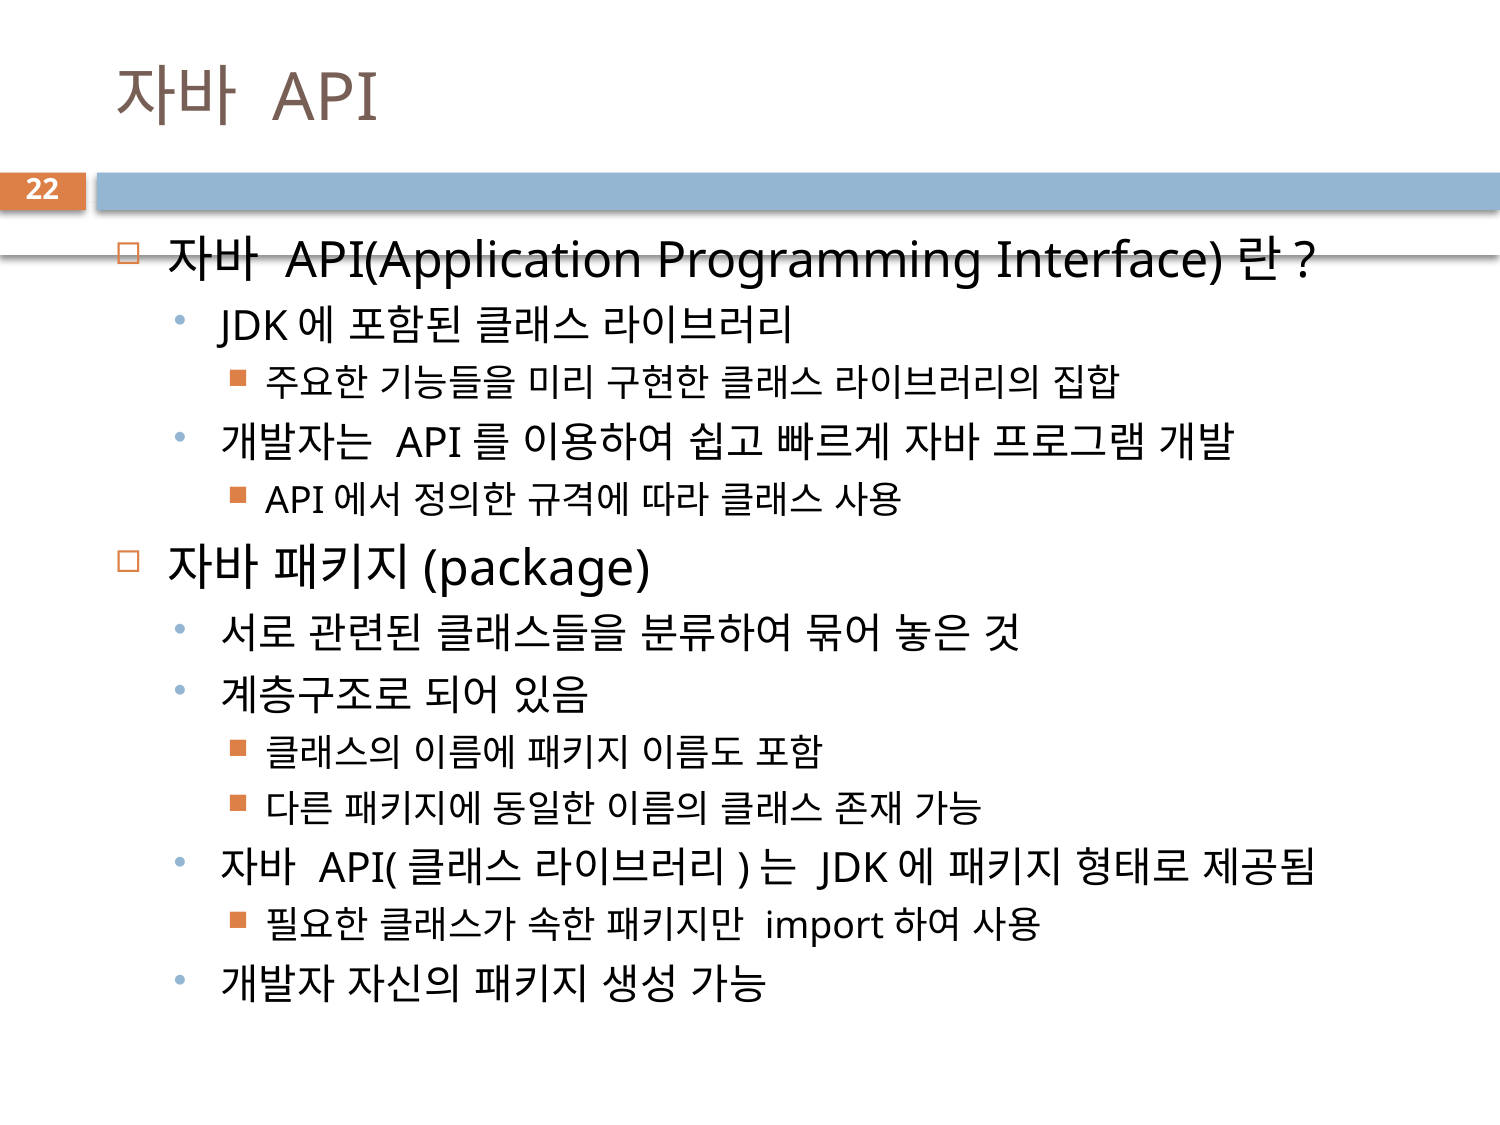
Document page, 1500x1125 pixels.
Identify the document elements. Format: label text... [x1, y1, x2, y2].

list 자바 API(Application Programming Interface)란? JDK에 포함된 클래스 라이브러리 주요한 기능들을 미리 구현한 클래스 라이브러리의 집합 개발자는 API를 이용하여 쉽고 빠르게 자바 프로그램 개발 API에서 정의한 규격에 따라 클래스 사용 자바 패키지(package) 서로 관련된 클래스들을 분류하여 묶어 놓은 것 계층구조로 되어 있음 클래스의 이름에 패키지 이름도 포함 다른 패키지에 동일한 이름의 클래스 존재 가능 자바 API(클래스 라이브러리)는 JDK에 패키지 형태로 제공됨 필요한 클래스가 속한 패키지만 import하여 사용 개발자 자신의 패키지 생성 가능 [100, 219, 1438, 1047]
slide_number 22 [0, 170, 87, 211]
title 자바 API [100, 37, 1438, 149]
